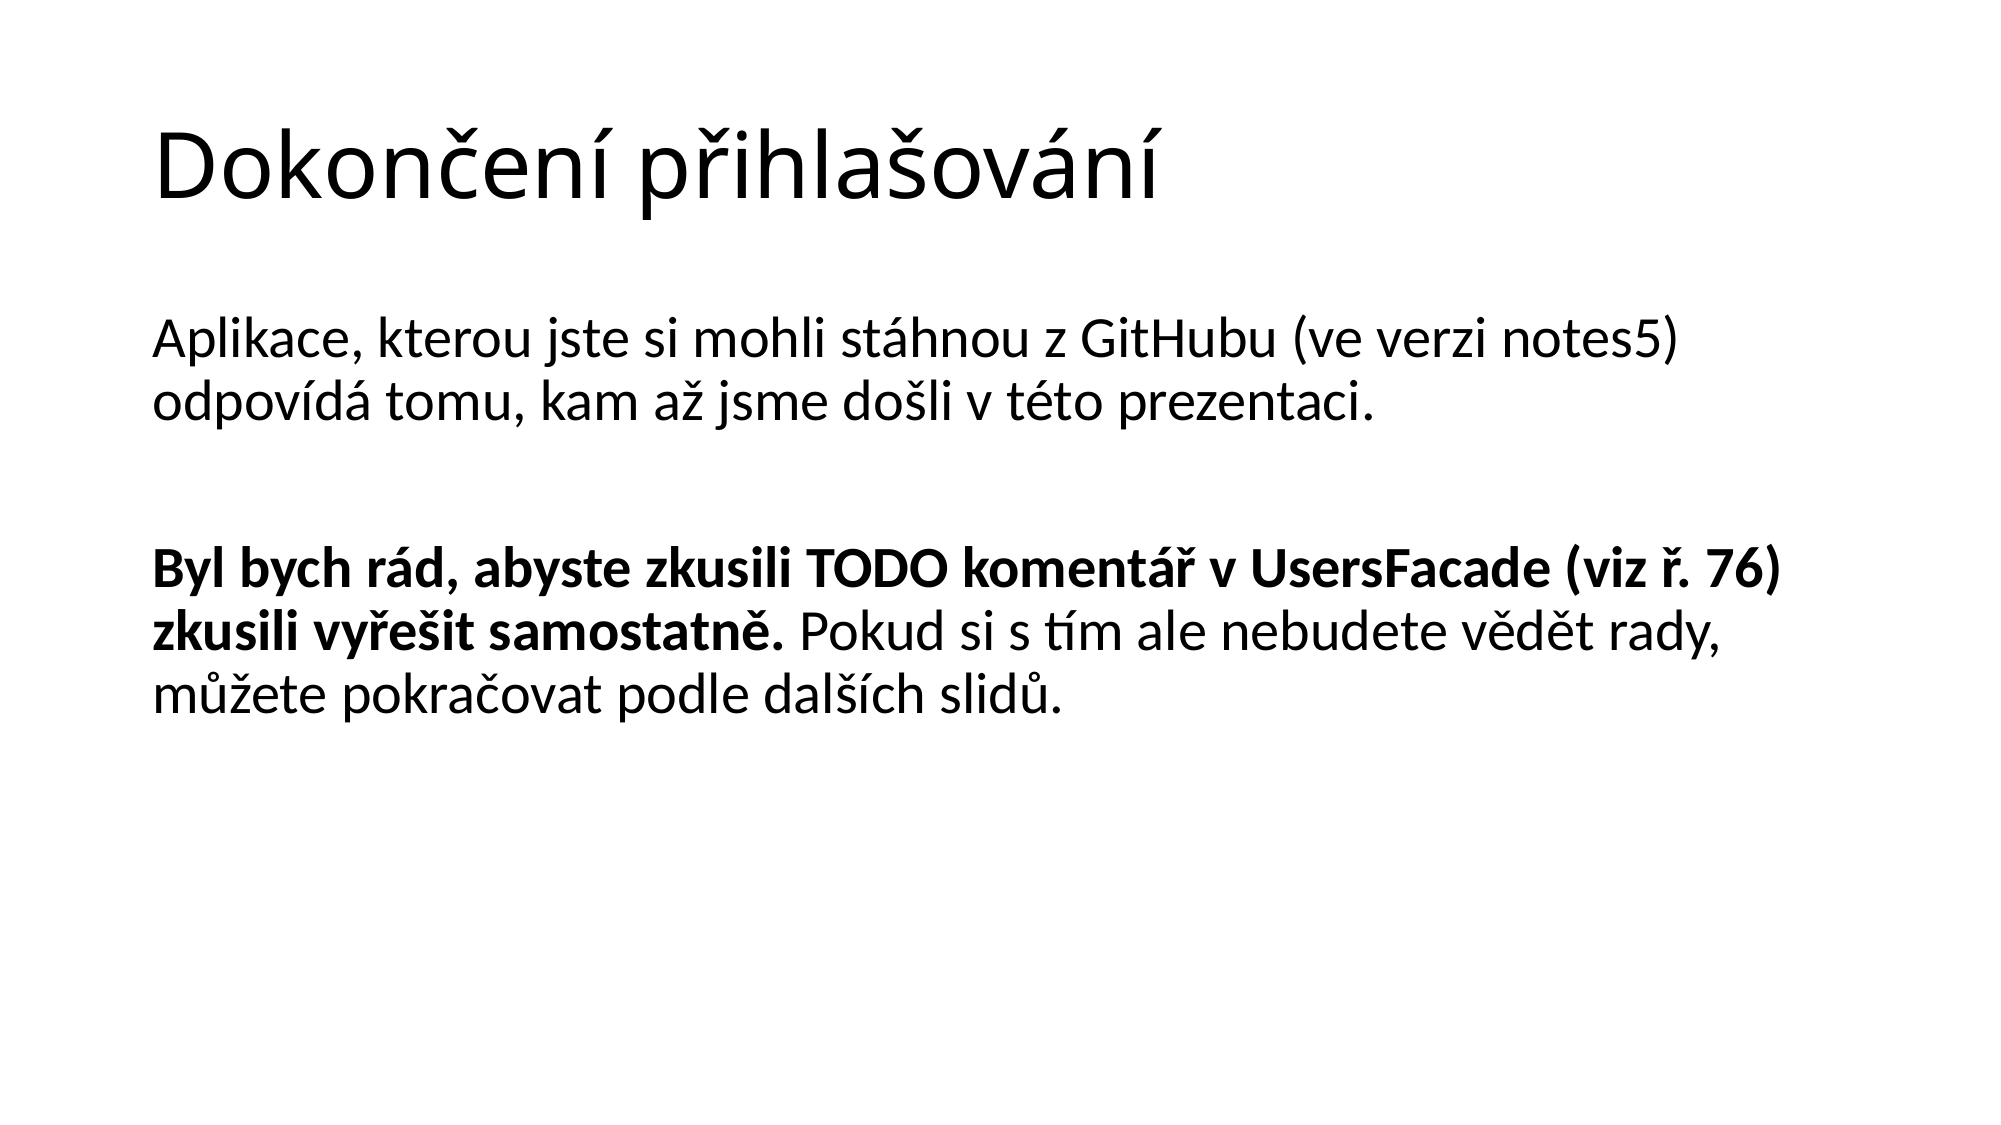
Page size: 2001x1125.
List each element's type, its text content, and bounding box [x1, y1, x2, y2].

title Dokončení přihlašování [137, 59, 1863, 278]
list Aplikace, kterou jste si mohli stáhnou z GitHubu (ve verzi notes5) odpovídá tomu, kam až jsme došli v této prezentaci. Byl bych rád, abyste zkusili TODO komentář v UsersFacade (viz ř. 76) zkusili vyřešit samostatně. Pokud si s tím ale nebudete vědět rady, můžete pokračovat podle dalších slidů. [137, 299, 1863, 1014]
